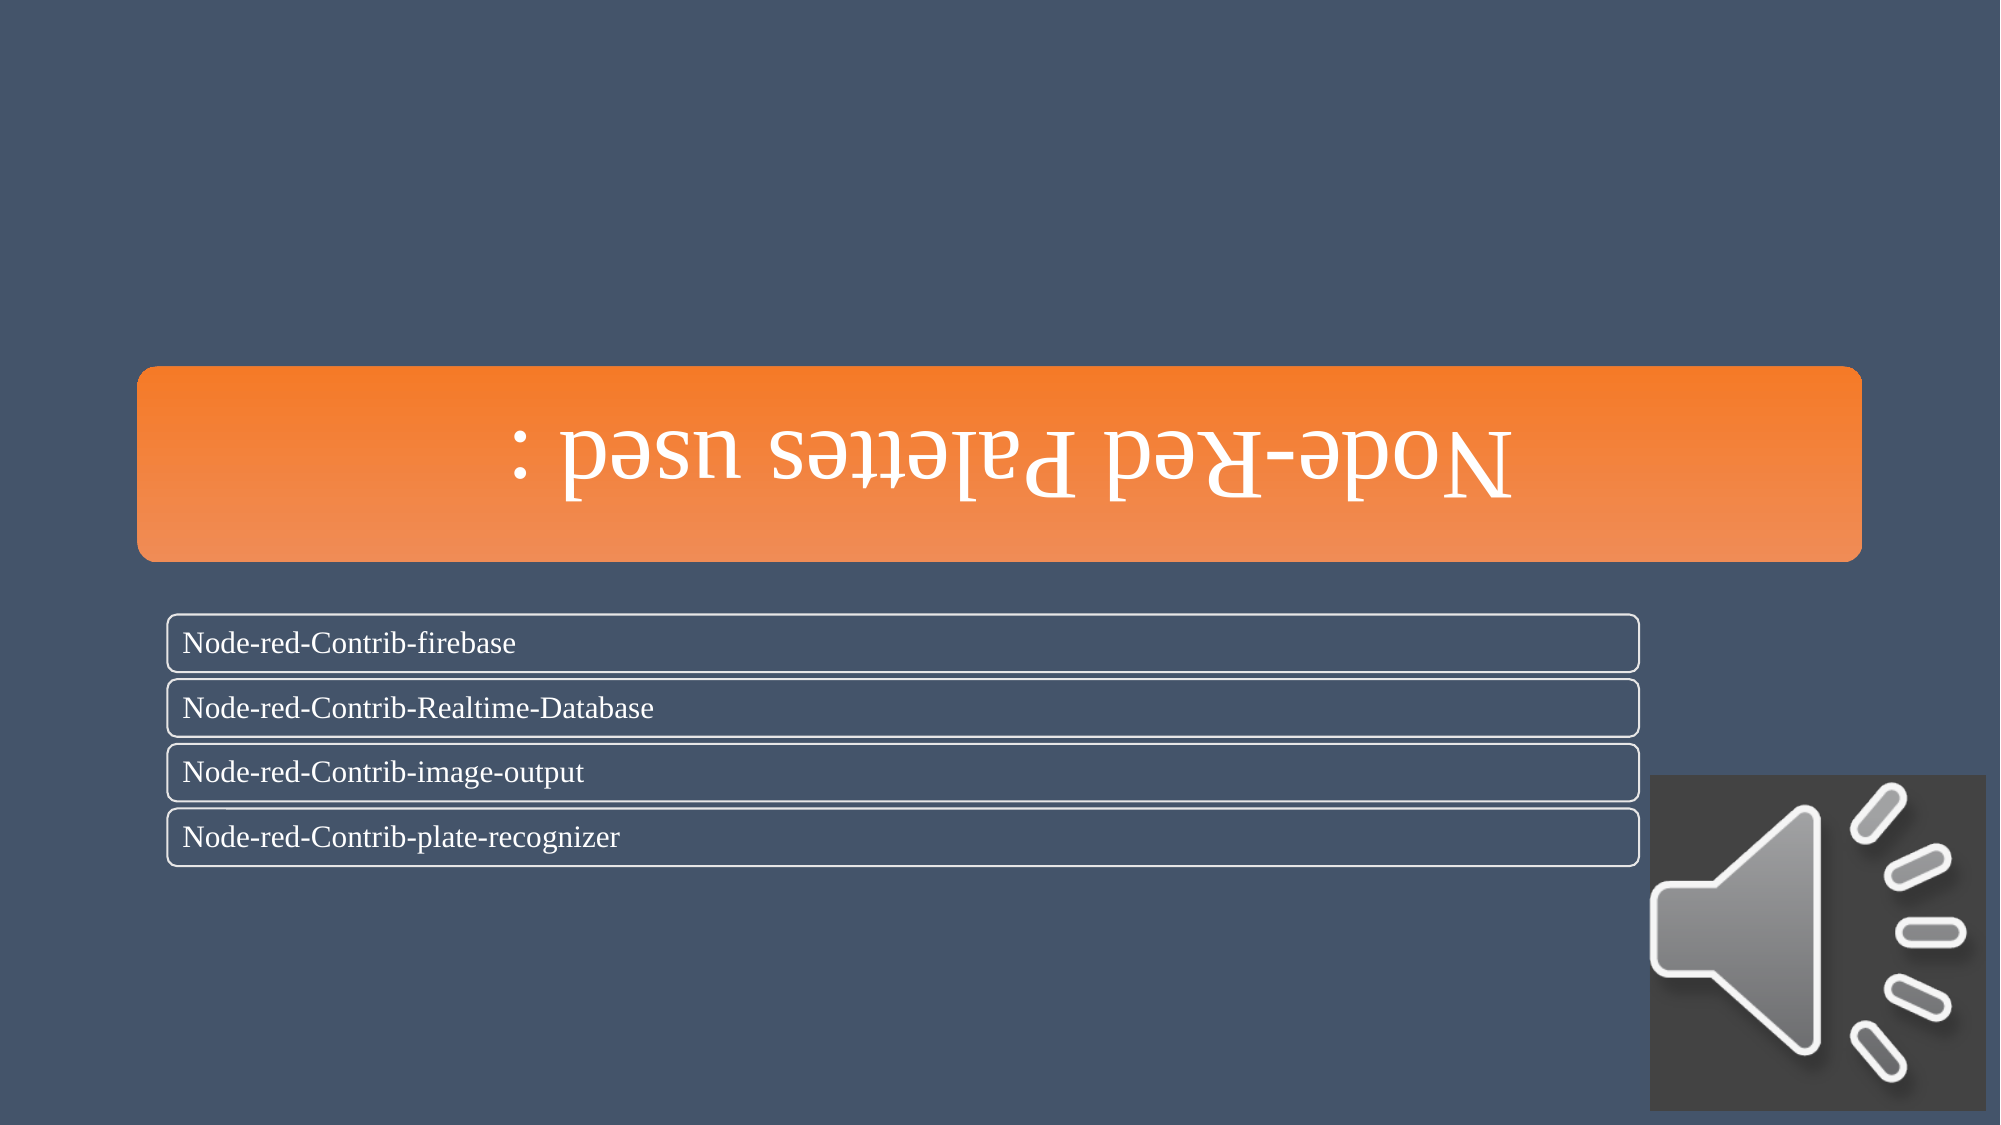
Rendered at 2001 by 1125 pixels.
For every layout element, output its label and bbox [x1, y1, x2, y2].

text_box [167, 606, 1640, 875]
picture [1648, 773, 1987, 1112]
text_box [137, 299, 1863, 1014]
